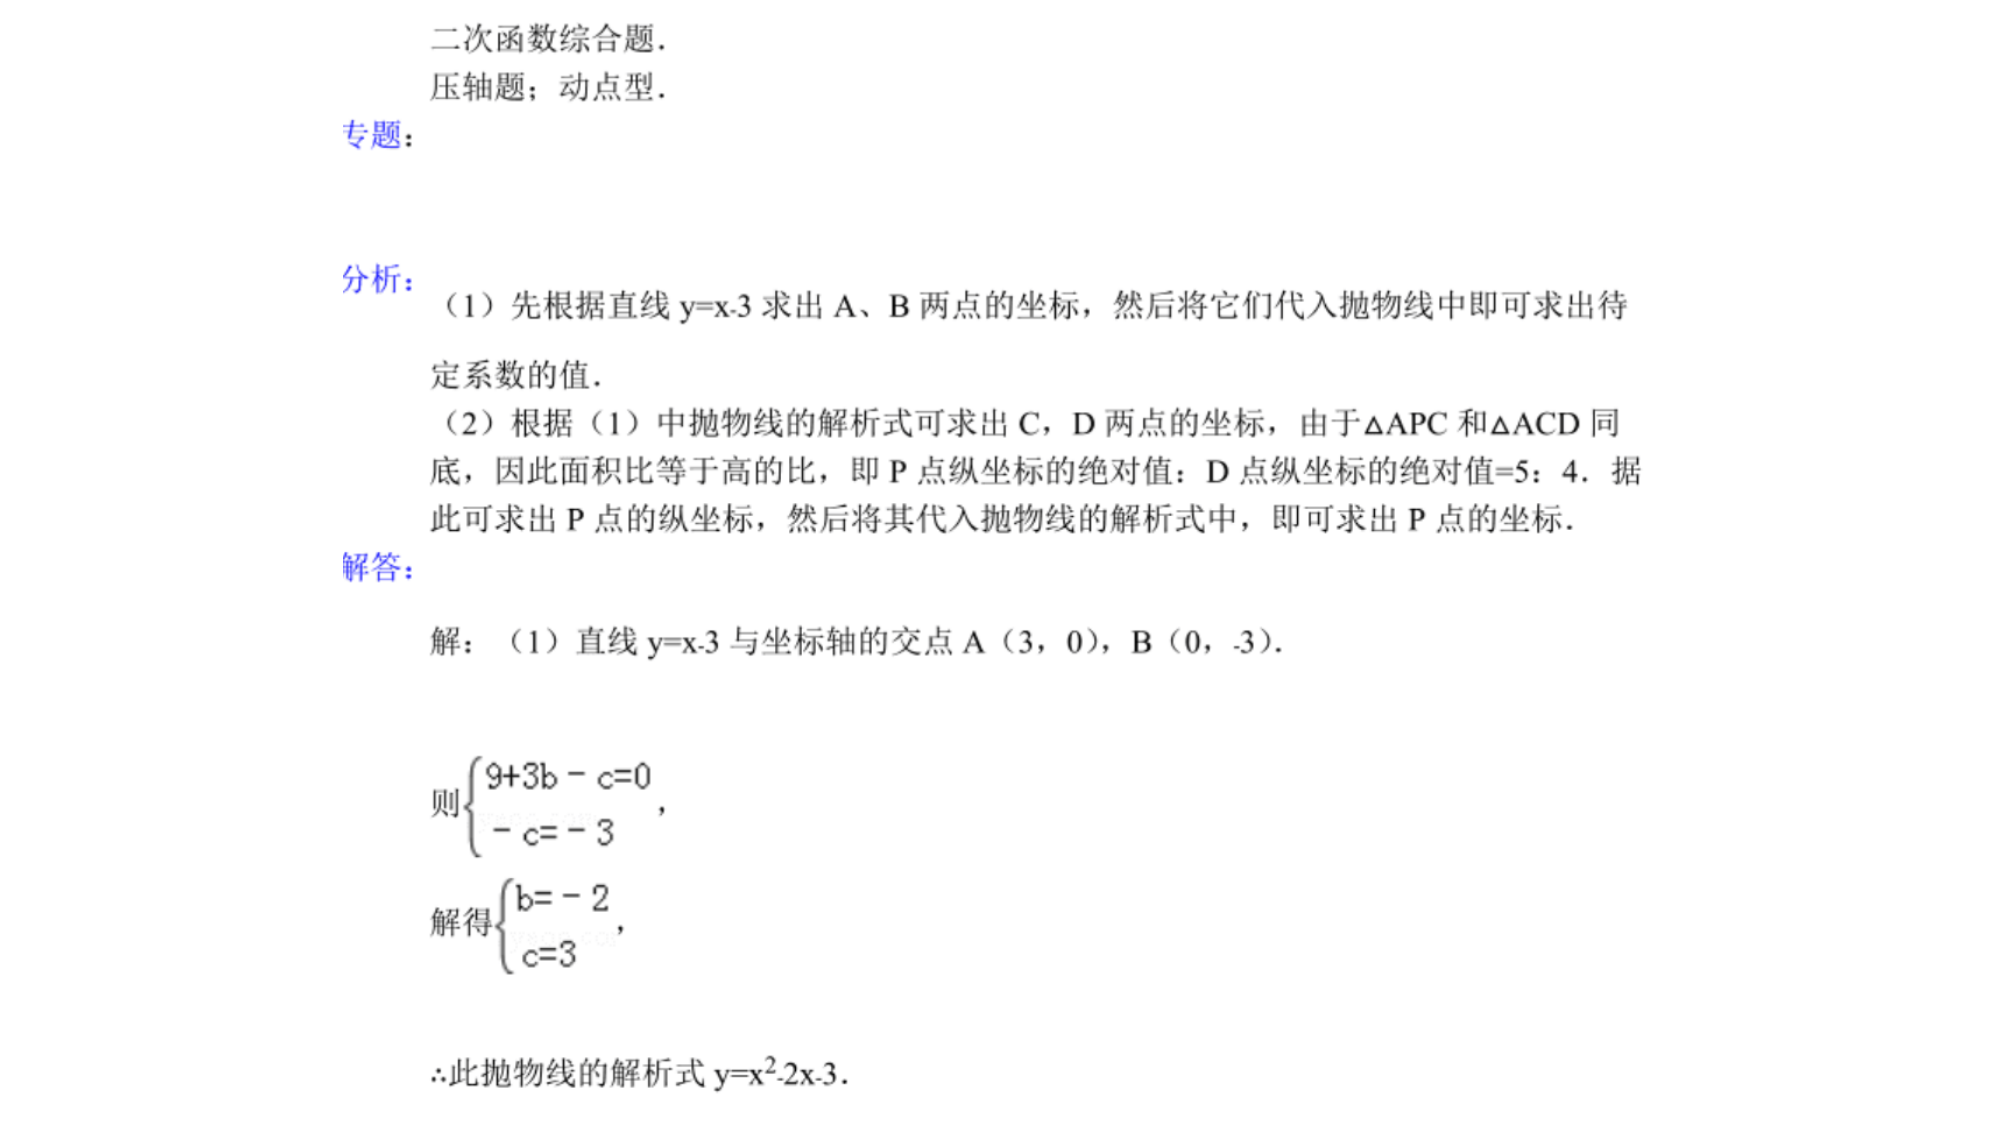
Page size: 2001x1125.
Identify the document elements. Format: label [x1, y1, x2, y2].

picture [343, 0, 1657, 1125]
